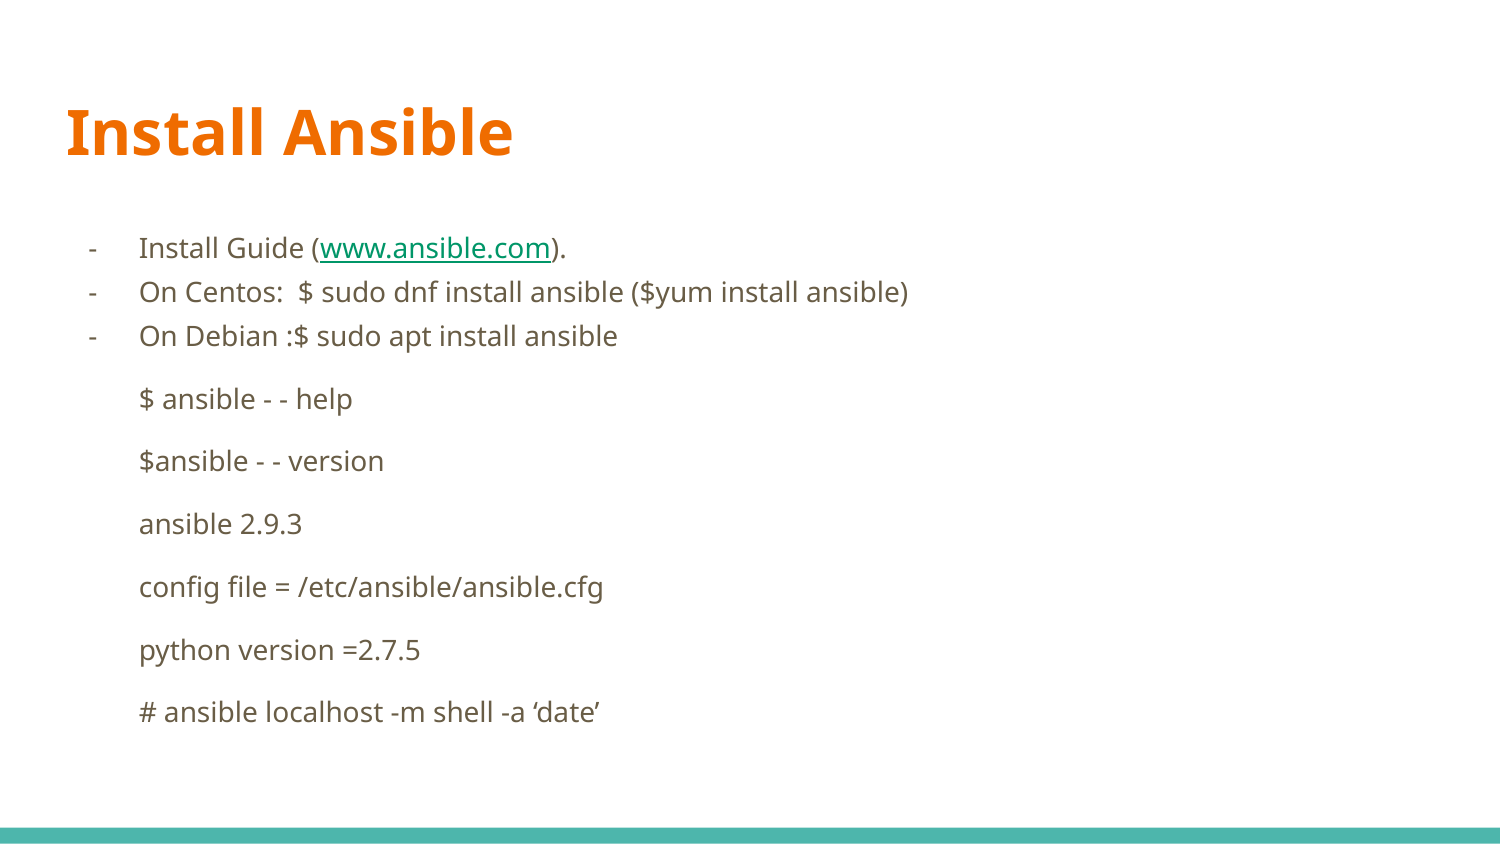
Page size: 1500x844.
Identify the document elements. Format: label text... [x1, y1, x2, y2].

title Install Ansible [51, 72, 1449, 189]
list Install Guide (www.ansible.com). On Centos: $ sudo dnf install ansible ($yum install ansible) On Debian :$ sudo apt install ansible $ ansible - - help $ansible - - version ansible 2.9.3 config file = /etc/ansible/ansible.cfg python version =2.7.5 # ansible localhost -m shell -a ‘date’ [51, 207, 1449, 750]
